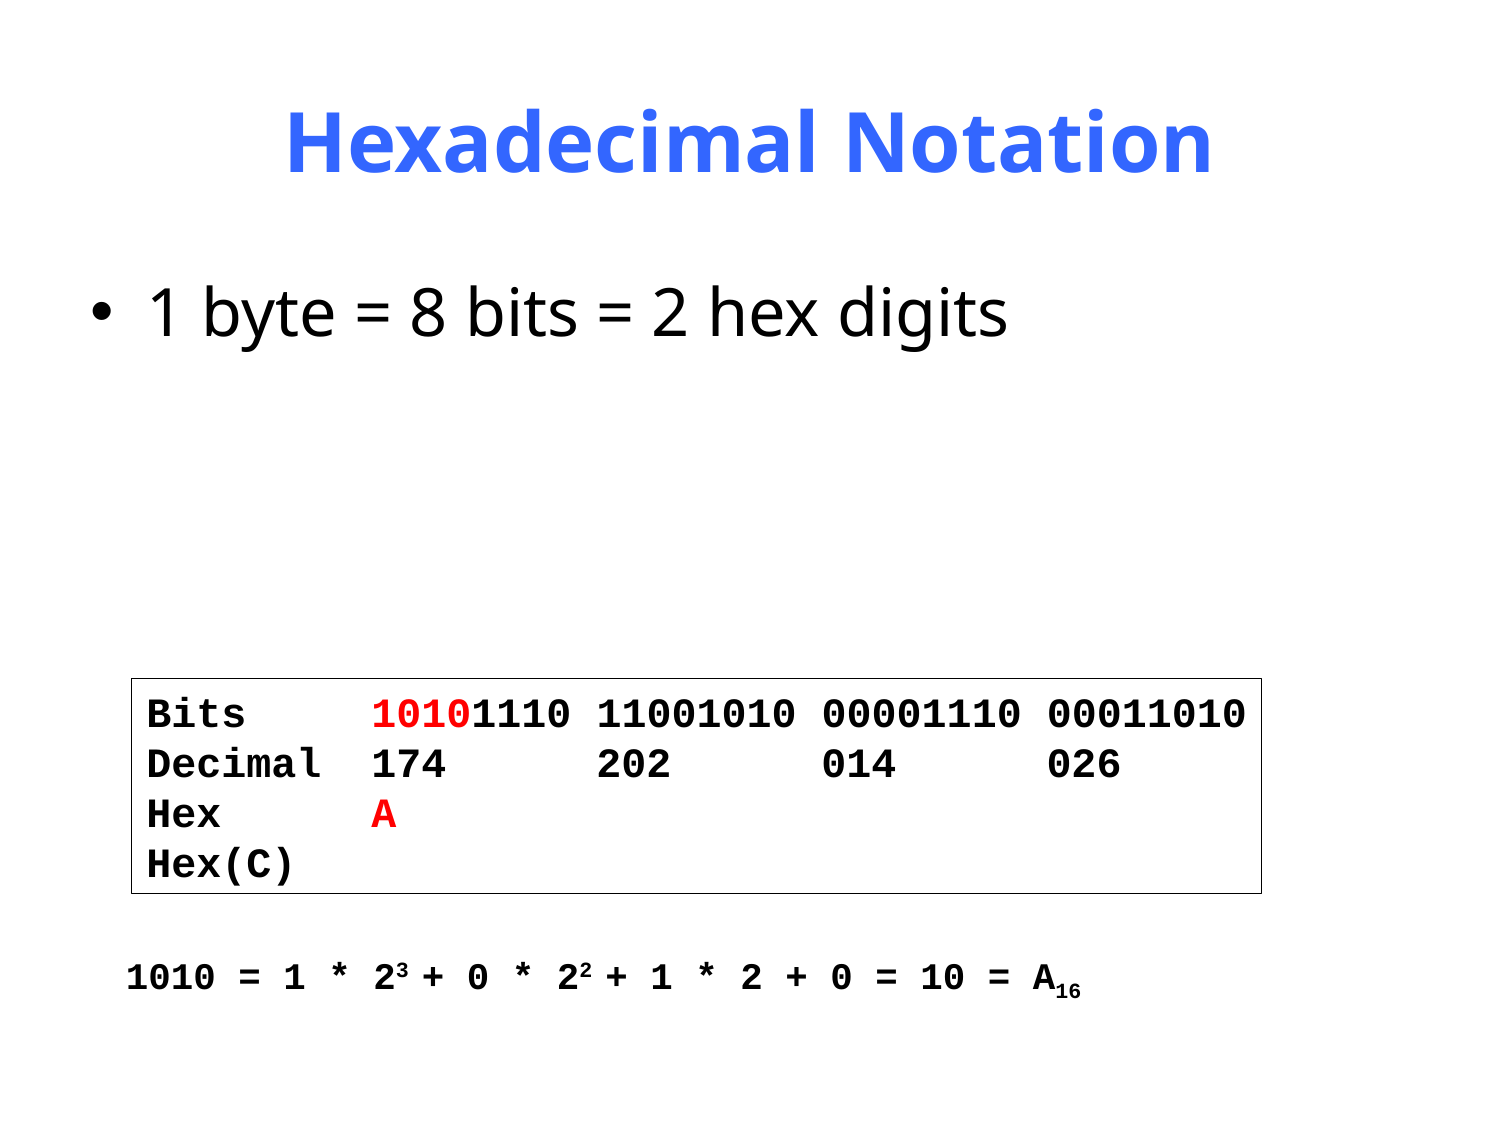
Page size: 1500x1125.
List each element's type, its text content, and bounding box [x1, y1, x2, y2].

text_box Bits 10101110 11001010 00001110 00011010 Decimal 174 202 014 026 Hex A Hex(C) [131, 678, 1262, 893]
text_box 1010 = 1 * 23 + 0 * 22 + 1 * 2 + 0 = 10 = A16 [111, 944, 1164, 1011]
list 1 byte = 8 bits = 2 hex digits [75, 262, 1425, 579]
title Hexadecimal Notation [75, 45, 1425, 233]
